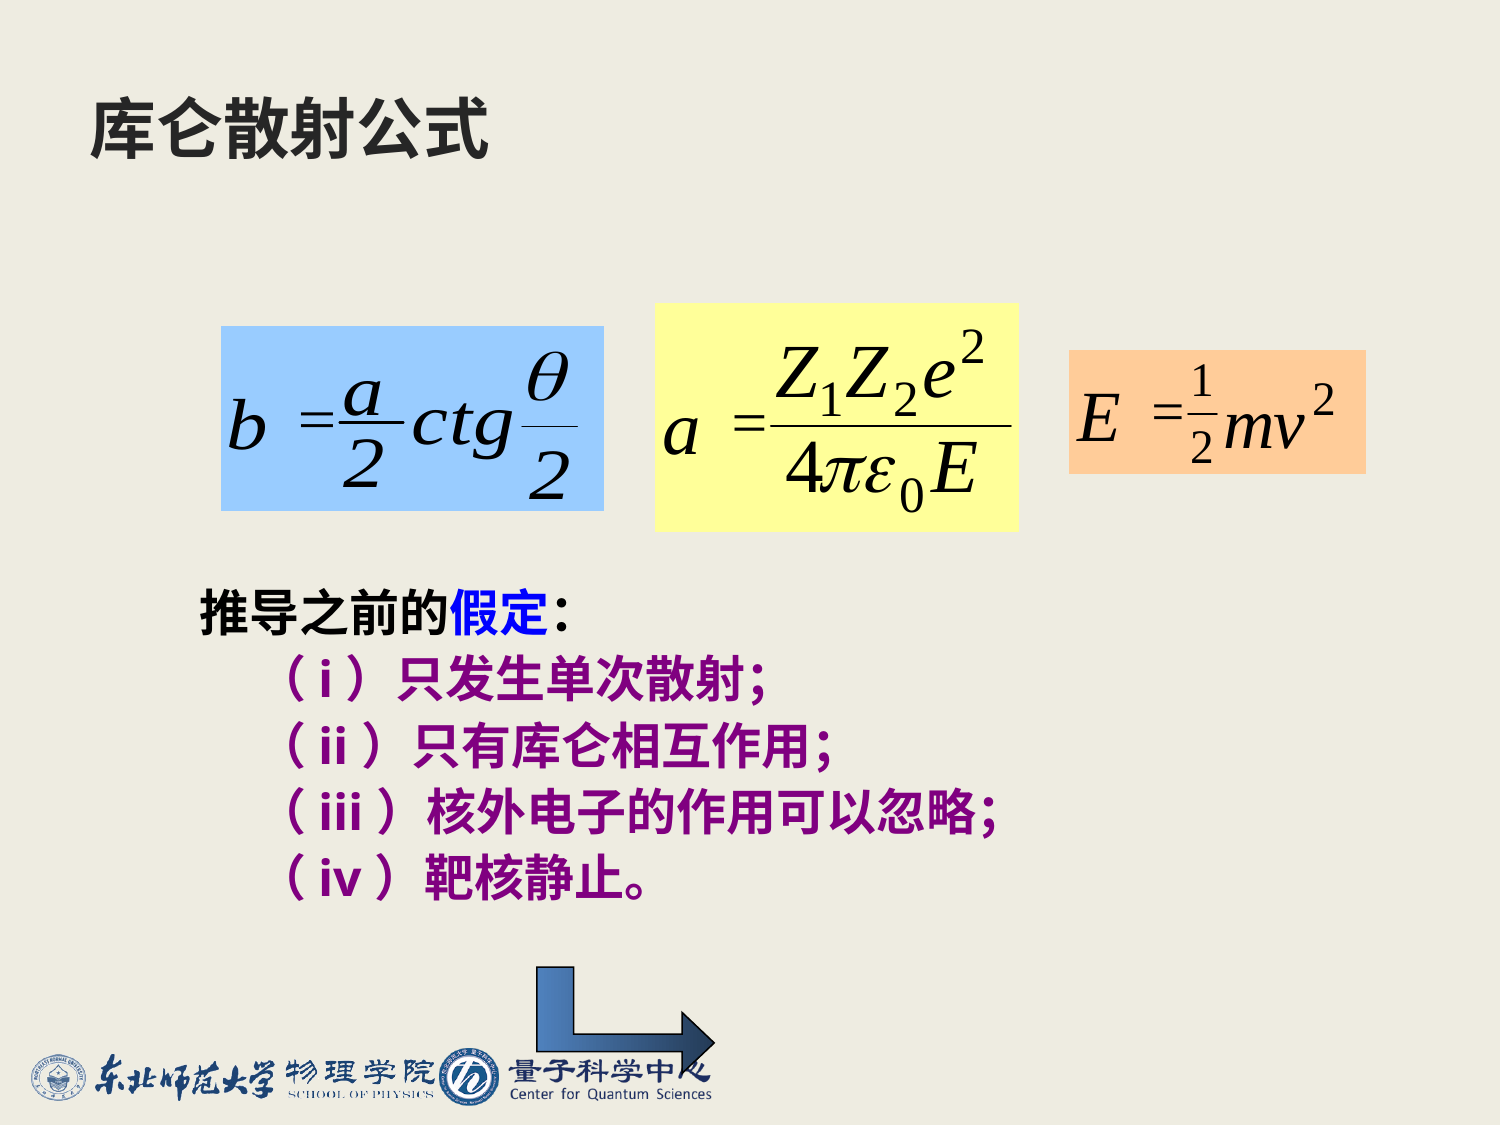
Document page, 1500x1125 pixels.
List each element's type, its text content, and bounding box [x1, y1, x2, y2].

title 库仑散射公式 [75, 45, 1425, 209]
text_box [655, 302, 1020, 532]
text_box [1068, 349, 1367, 475]
list 推导之前的假定： （i）只发生单次散射； （ii）只有库仑相互作用； （iii）核外电子的作用可以忽略； （iv）靶核静止。 [171, 574, 1080, 1125]
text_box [220, 325, 604, 512]
text_box [536, 967, 715, 1074]
picture [20, 1054, 171, 1101]
